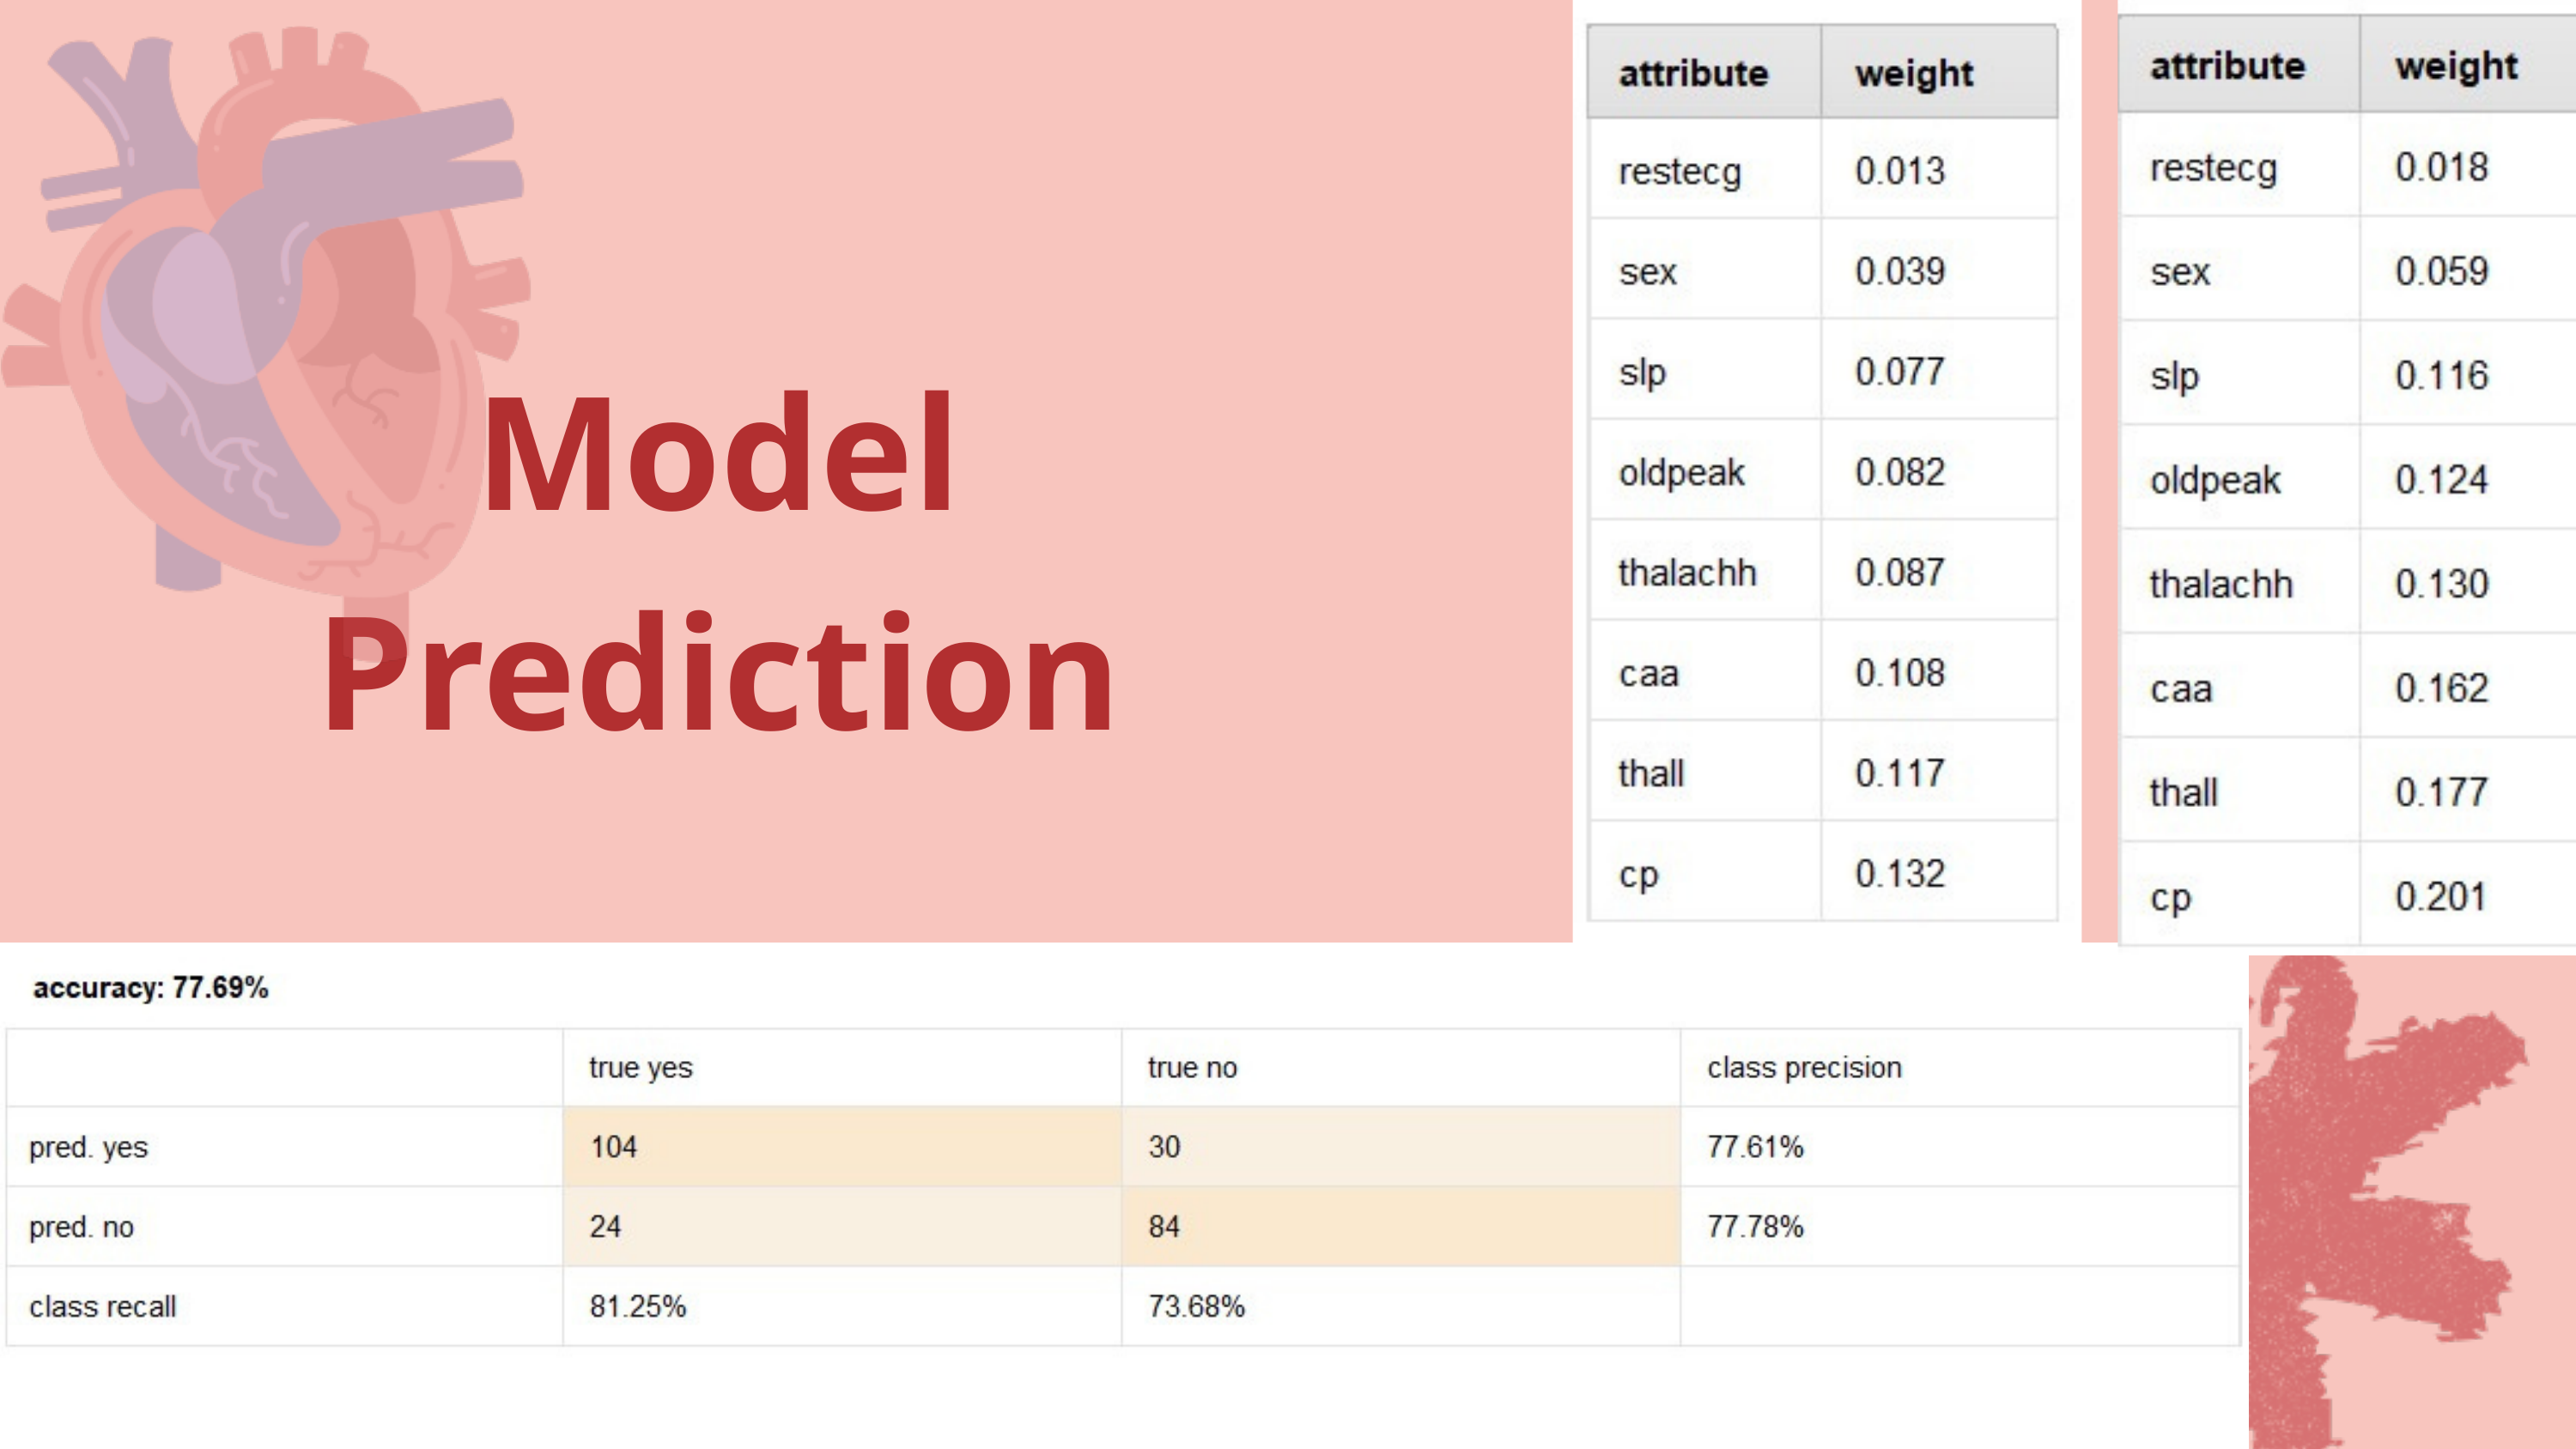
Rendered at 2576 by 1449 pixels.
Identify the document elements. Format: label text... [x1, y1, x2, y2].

text_box [0, 26, 534, 664]
text_box [0, 943, 2249, 1449]
text_box [1572, 0, 2082, 955]
text_box [2249, 955, 2530, 1449]
text_box [2117, 0, 2576, 955]
text_box [2082, 937, 2117, 943]
text_box Model Prediction [54, 321, 1383, 762]
